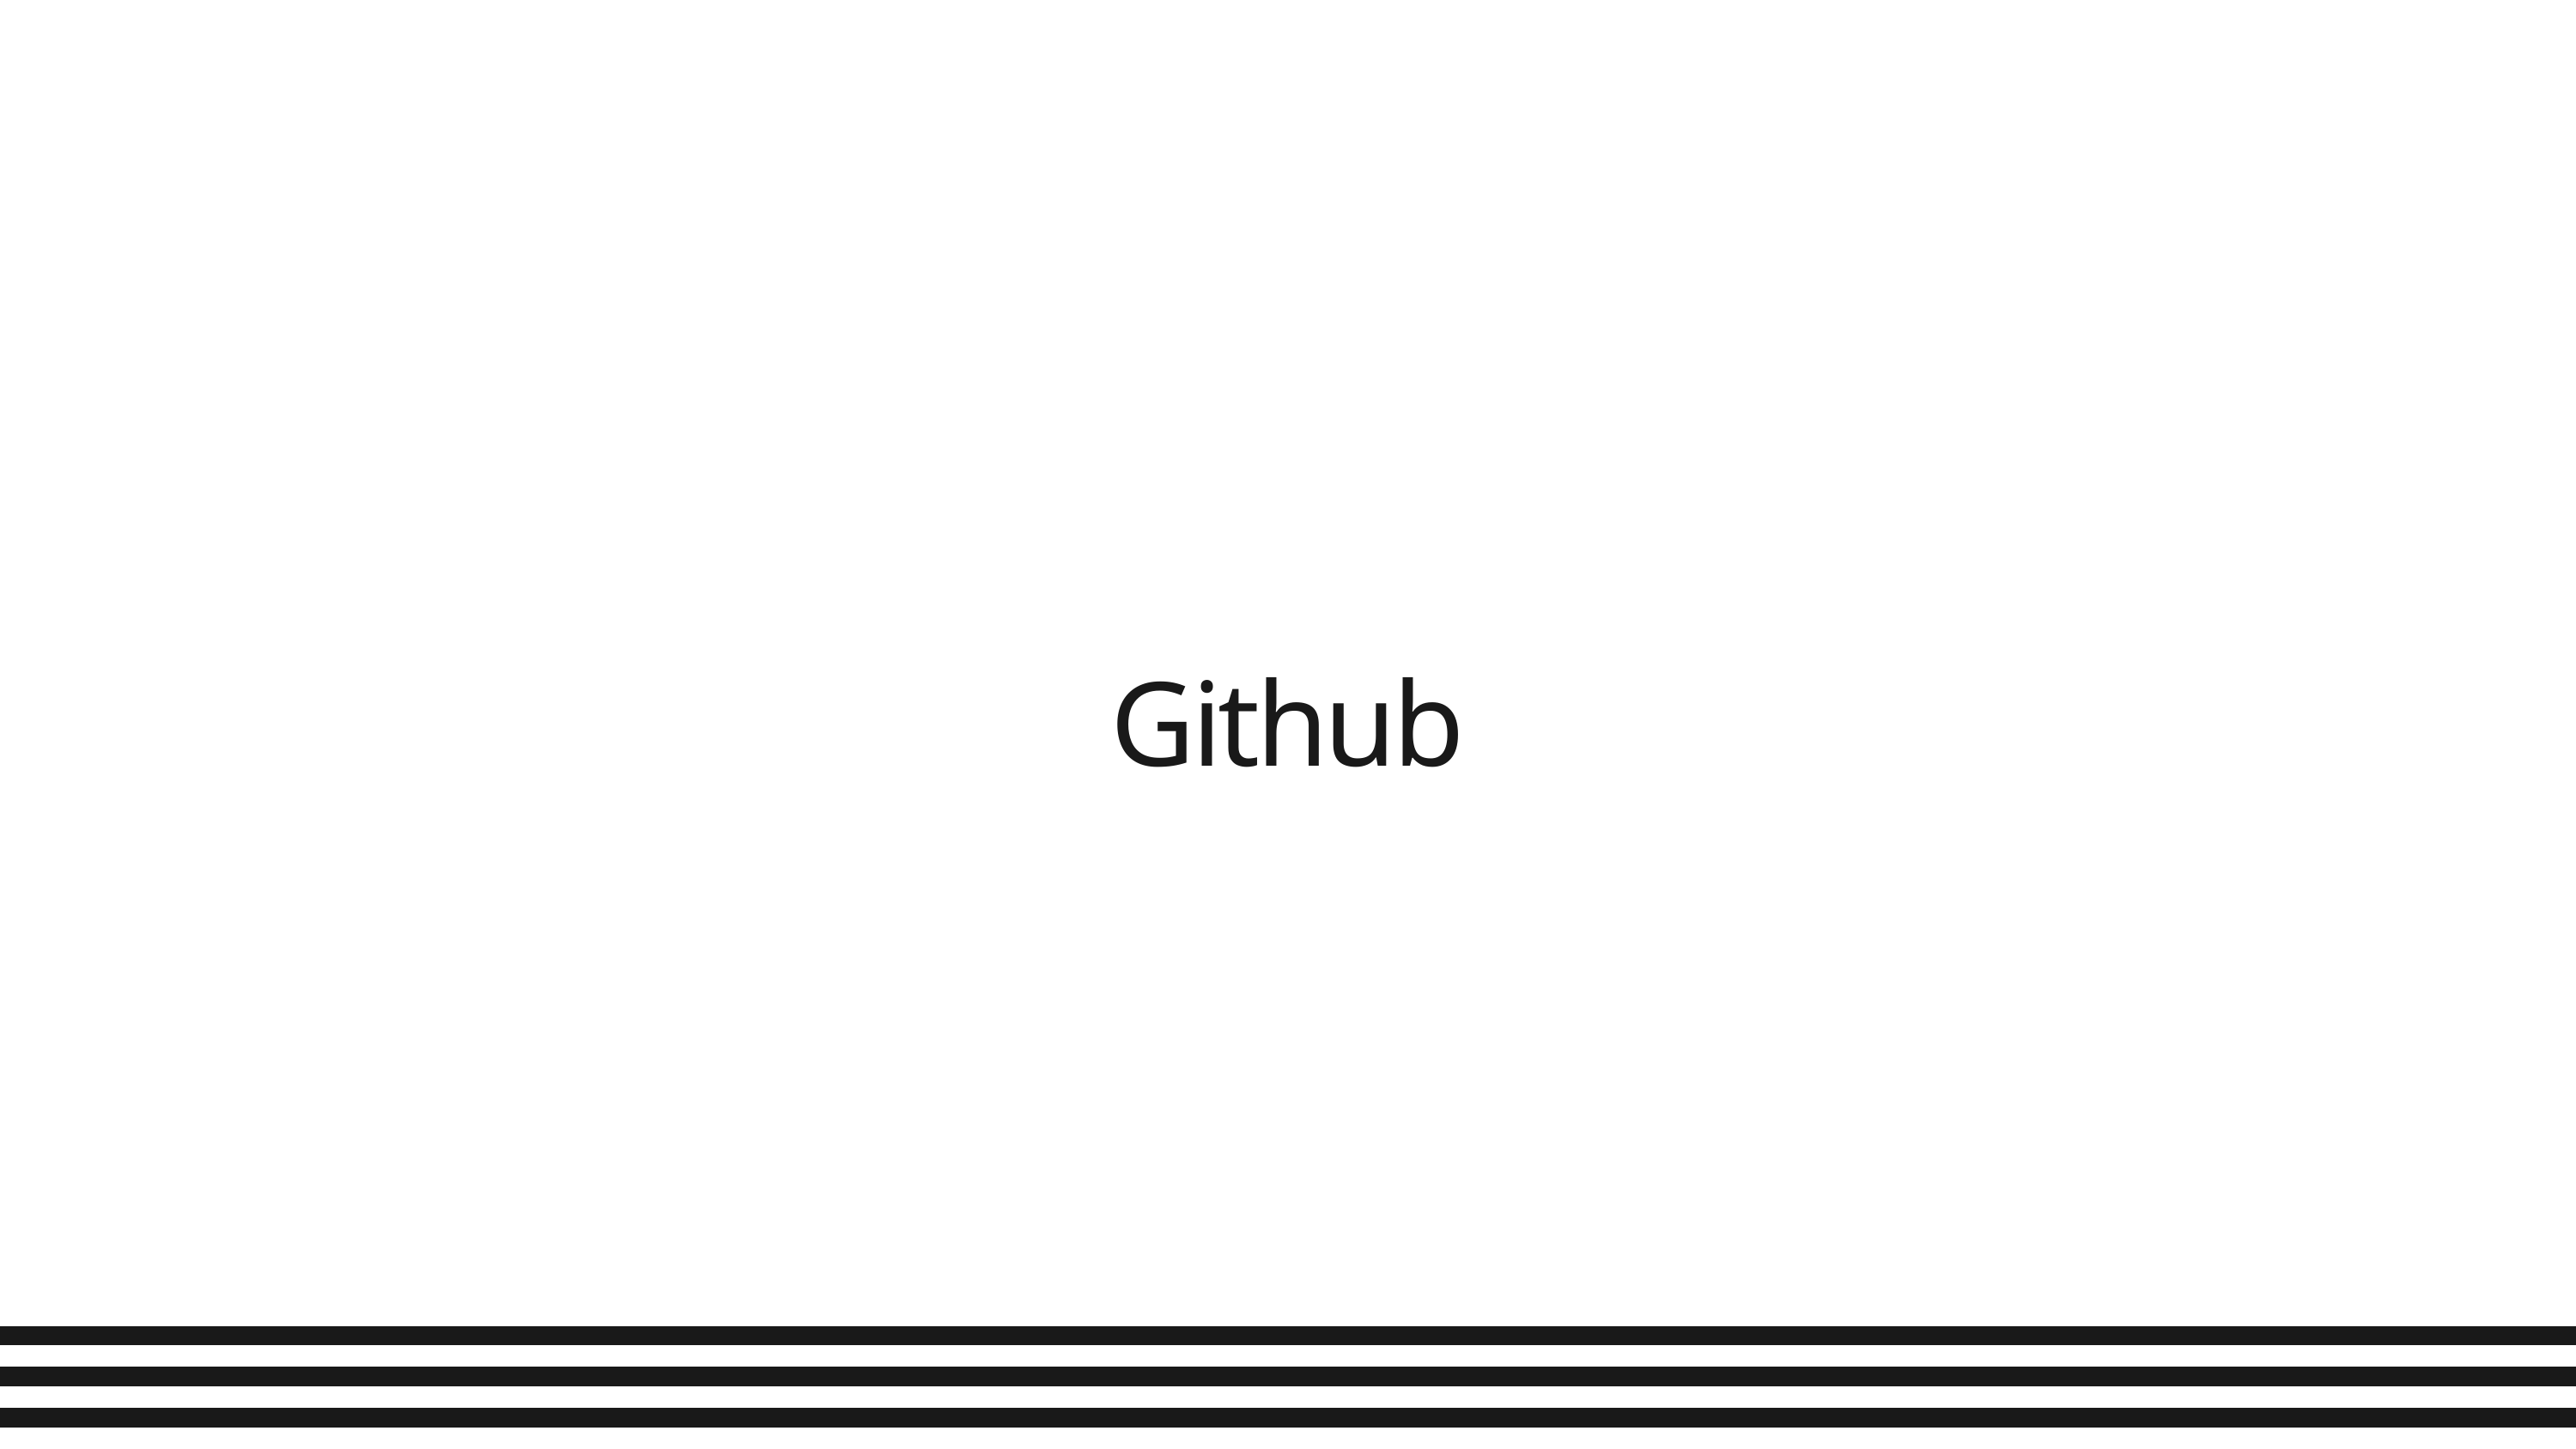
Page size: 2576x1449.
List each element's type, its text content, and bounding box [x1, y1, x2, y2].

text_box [0, 1326, 2576, 1345]
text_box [0, 1409, 2576, 1427]
text_box Github [804, 655, 1772, 790]
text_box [0, 1367, 2576, 1385]
